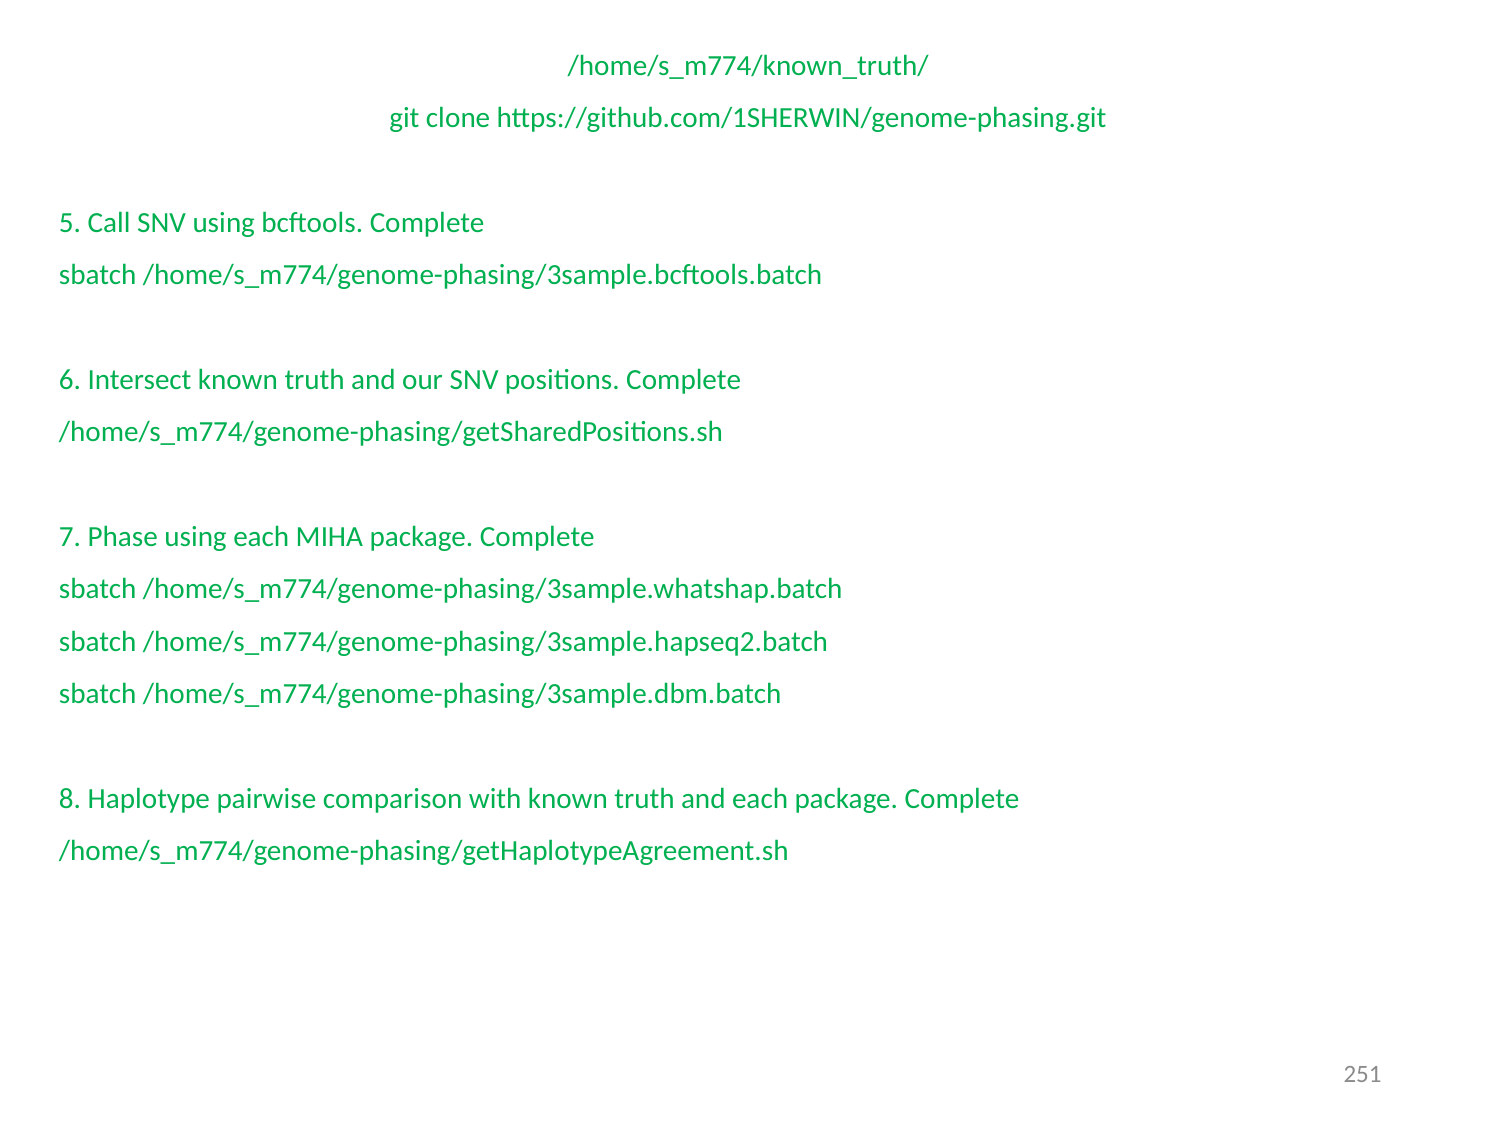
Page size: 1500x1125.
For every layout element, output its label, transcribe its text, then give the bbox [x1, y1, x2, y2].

list /home/s_m774/known_truth/ git clone https://github.com/1SHERWIN/genome-phasing.git 5. Call SNV using bcftools. Complete sbatch /home/s_m774/genome-phasing/3sample.bcftools.batch 6. Intersect known truth and our SNV positions. Complete /home/s_m774/genome-phasing/getSharedPositions.sh 7. Phase using each MIHA package. Complete sbatch /home/s_m774/genome-phasing/3sample.whatshap.batch sbatch /home/s_m774/genome-phasing/3sample.hapseq2.batch sbatch /home/s_m774/genome-phasing/3sample.dbm.batch 8. Haplotype pairwise comparison with known truth and each package. Complete /home/s_m774/genome-phasing/getHaplotypeAgreement.sh [43, 42, 1453, 1068]
slide_number 251 [1059, 1042, 1397, 1103]
